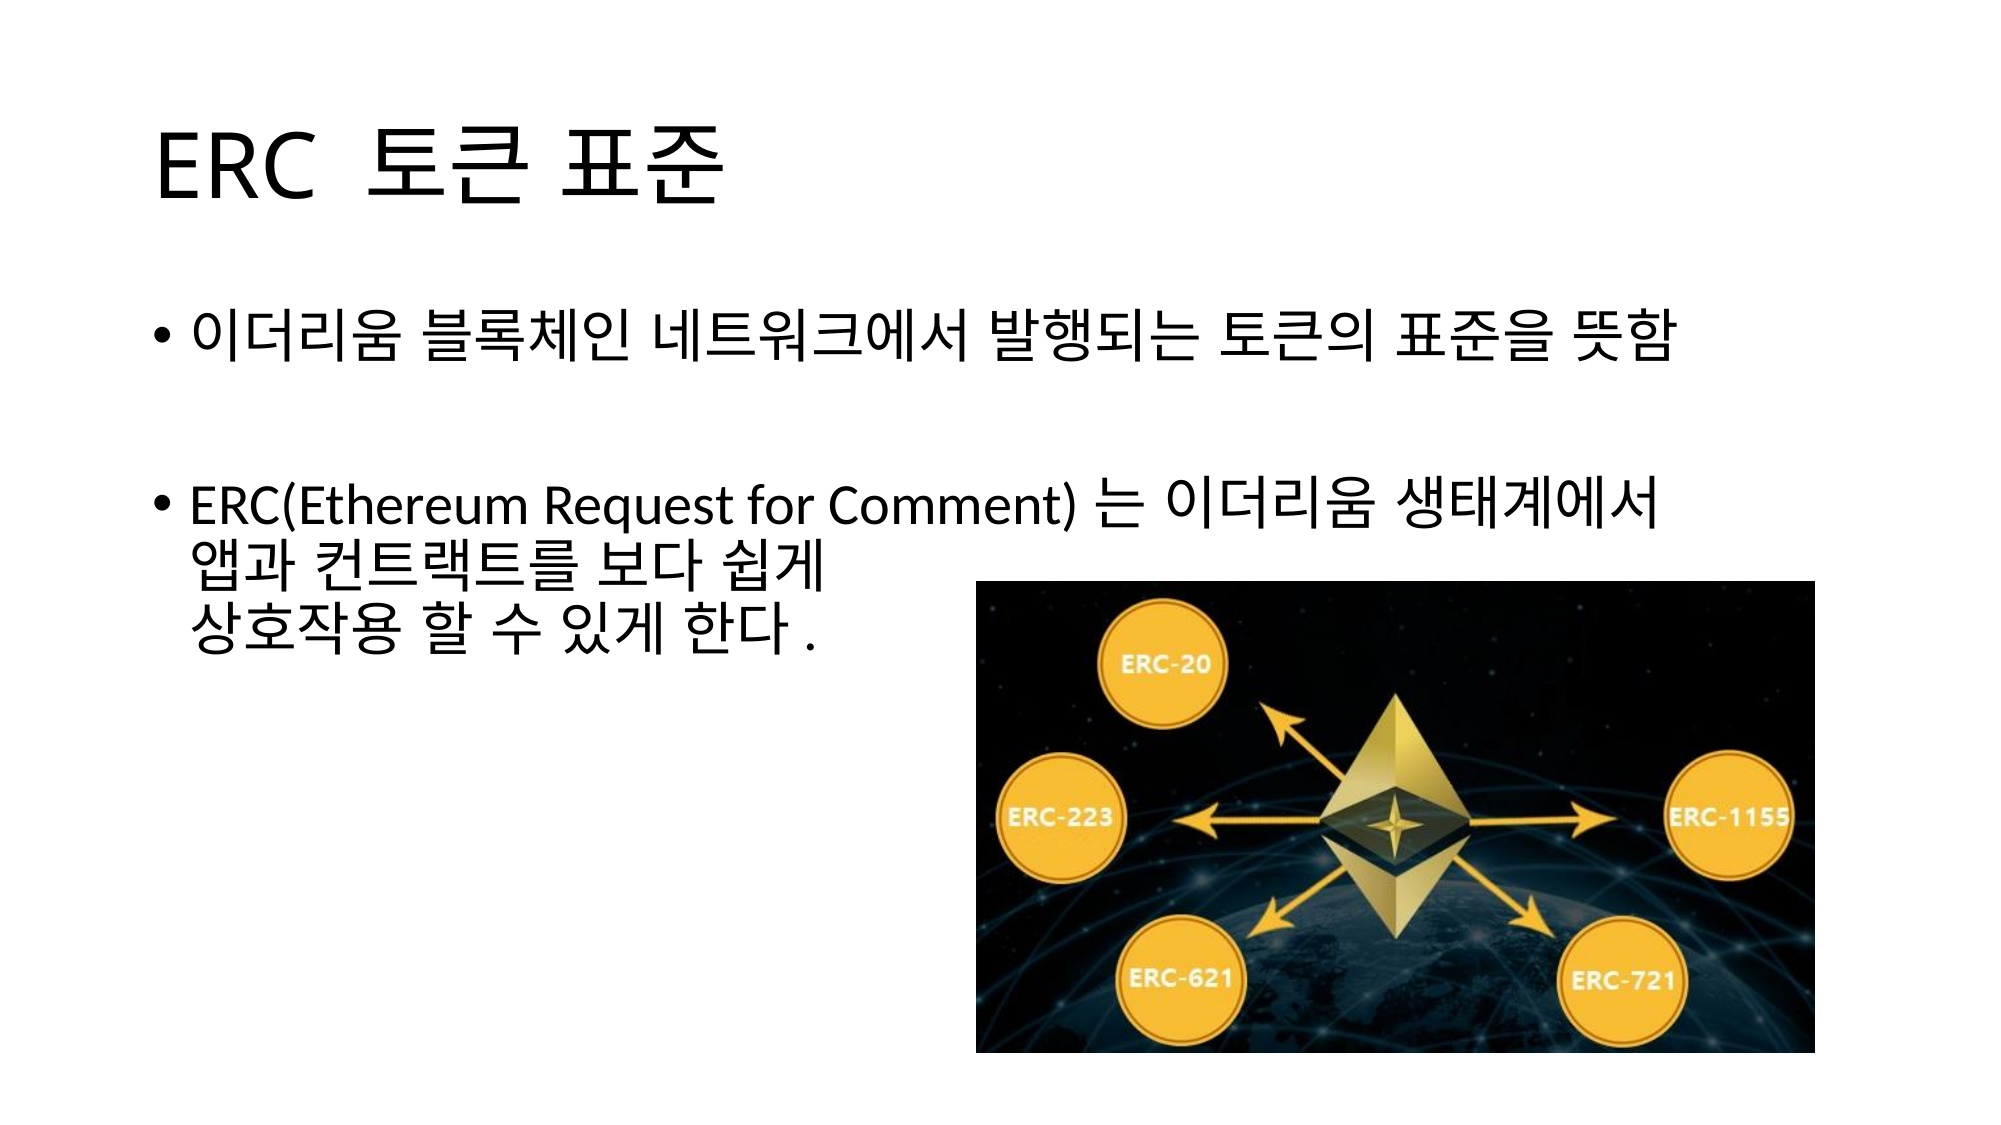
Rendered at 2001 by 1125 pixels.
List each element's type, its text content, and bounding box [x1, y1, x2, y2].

list 이더리움 블록체인 네트워크에서 발행되는 토큰의 표준을 뜻함 ERC(Ethereum Request for Comment)는 이더리움 생태계에서 앱과 컨트랙트를 보다 쉽게 상호작용 할 수 있게 한다. [137, 299, 1863, 1014]
picture [976, 581, 1815, 1053]
title ERC 토큰 표준 [137, 59, 1863, 278]
